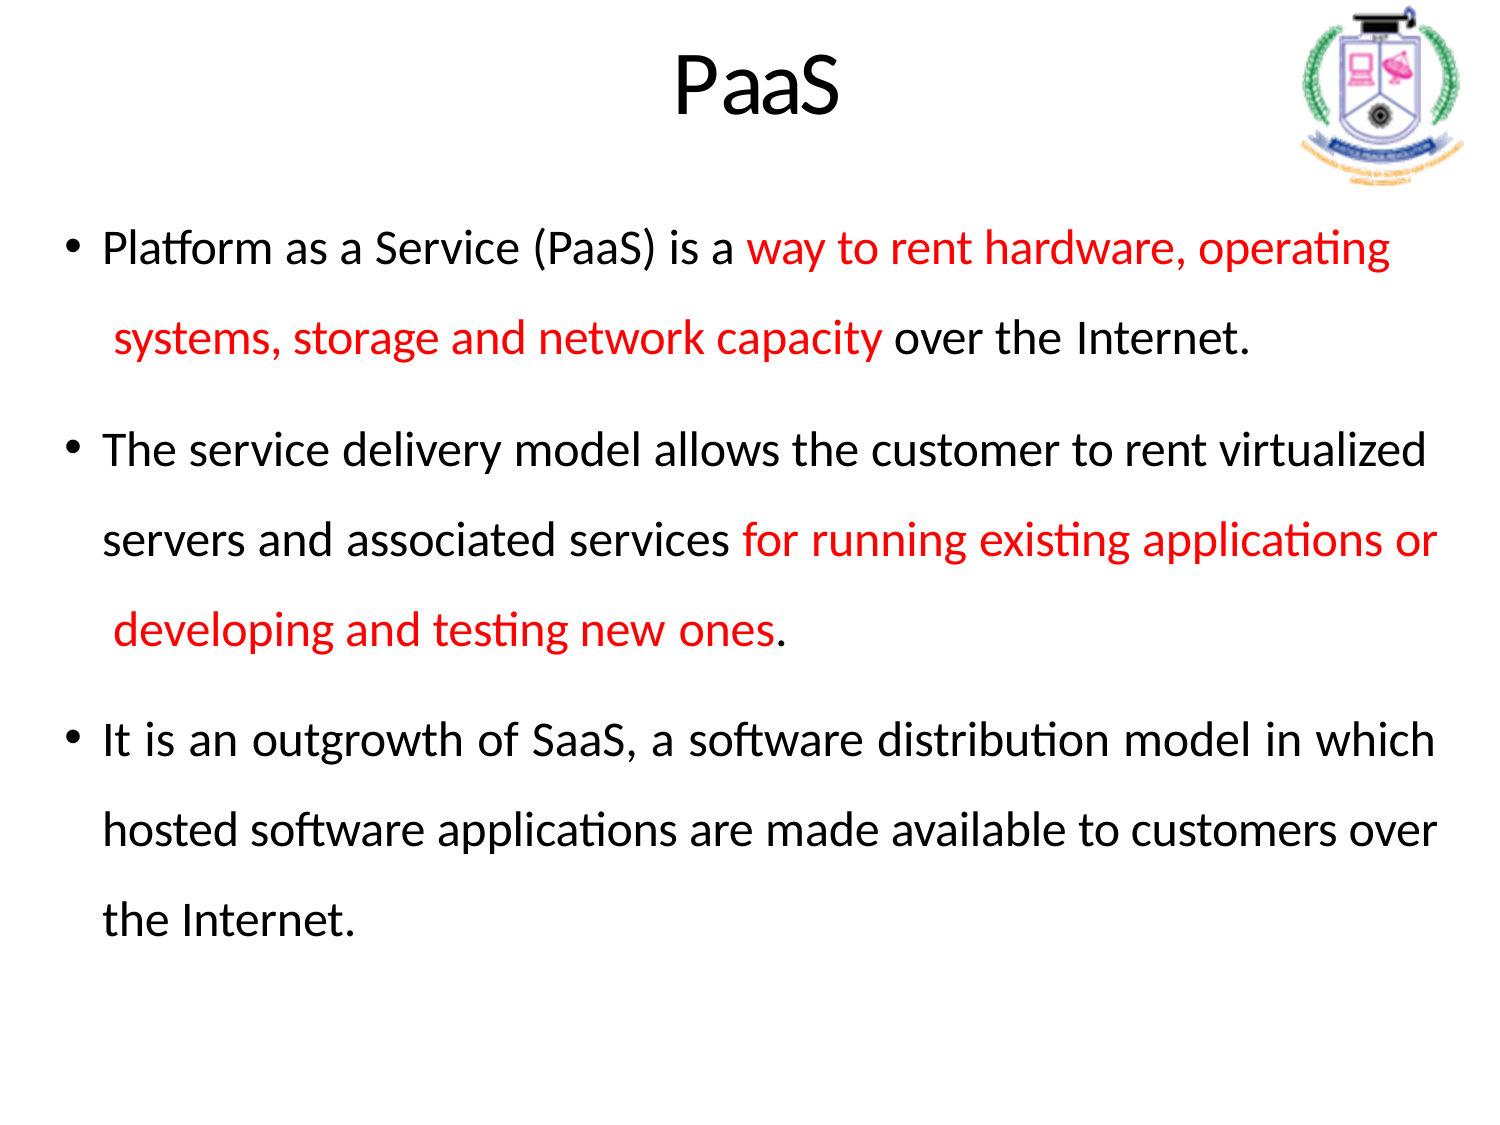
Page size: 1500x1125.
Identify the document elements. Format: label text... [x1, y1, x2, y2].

title PaaS [537, 0, 975, 172]
text_box Platform as a Service (PaaS) is a way to rent hardware, operating systems, storage and network capacity over the Internet. The service delivery model allows the customer to rent virtualized servers and associated services for running existing applications or developing and testing new ones. It is an outgrowth of SaaS, a software distribution model in which hosted software applications are made available to customers over the Internet. [62, 174, 1450, 947]
picture [1283, 3, 1500, 203]
